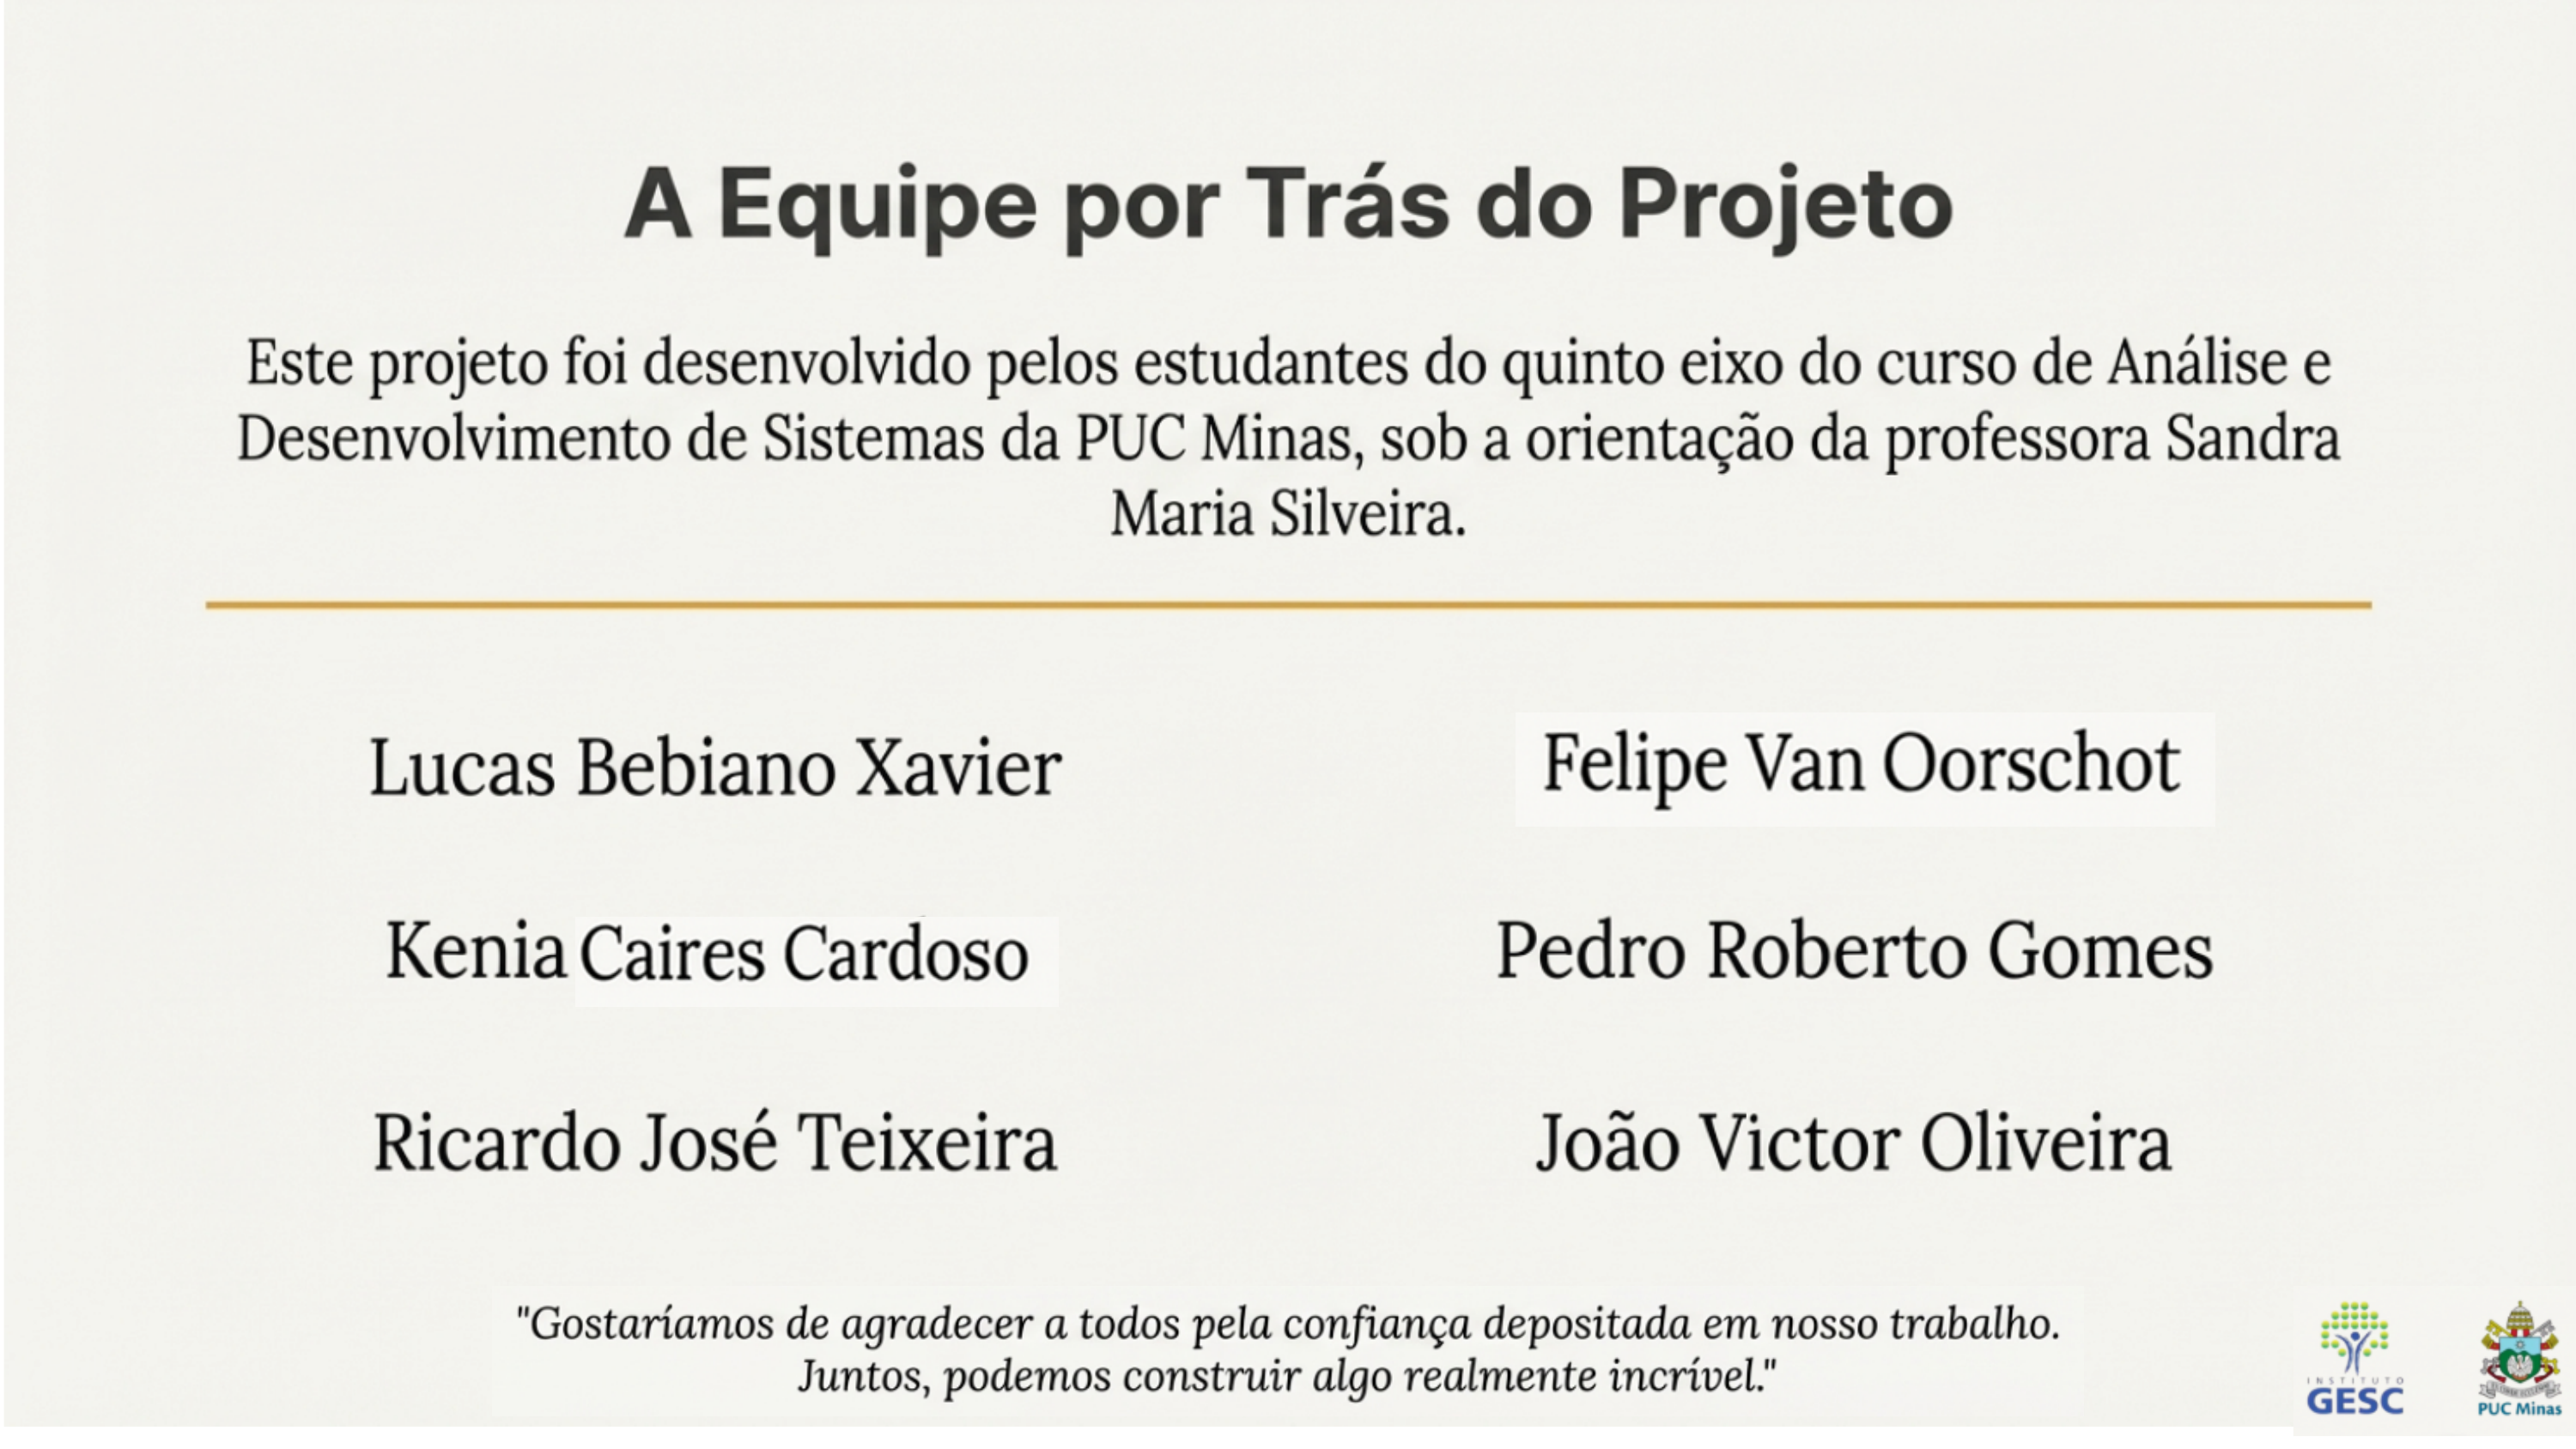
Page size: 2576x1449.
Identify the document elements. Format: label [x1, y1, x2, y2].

text_box [1515, 712, 2215, 827]
text_box [3, 0, 2576, 1427]
text_box [492, 1286, 2084, 1416]
text_box [574, 917, 1060, 1007]
text_box [2293, 1286, 2576, 1436]
text_box [1747, 1092, 1774, 1129]
